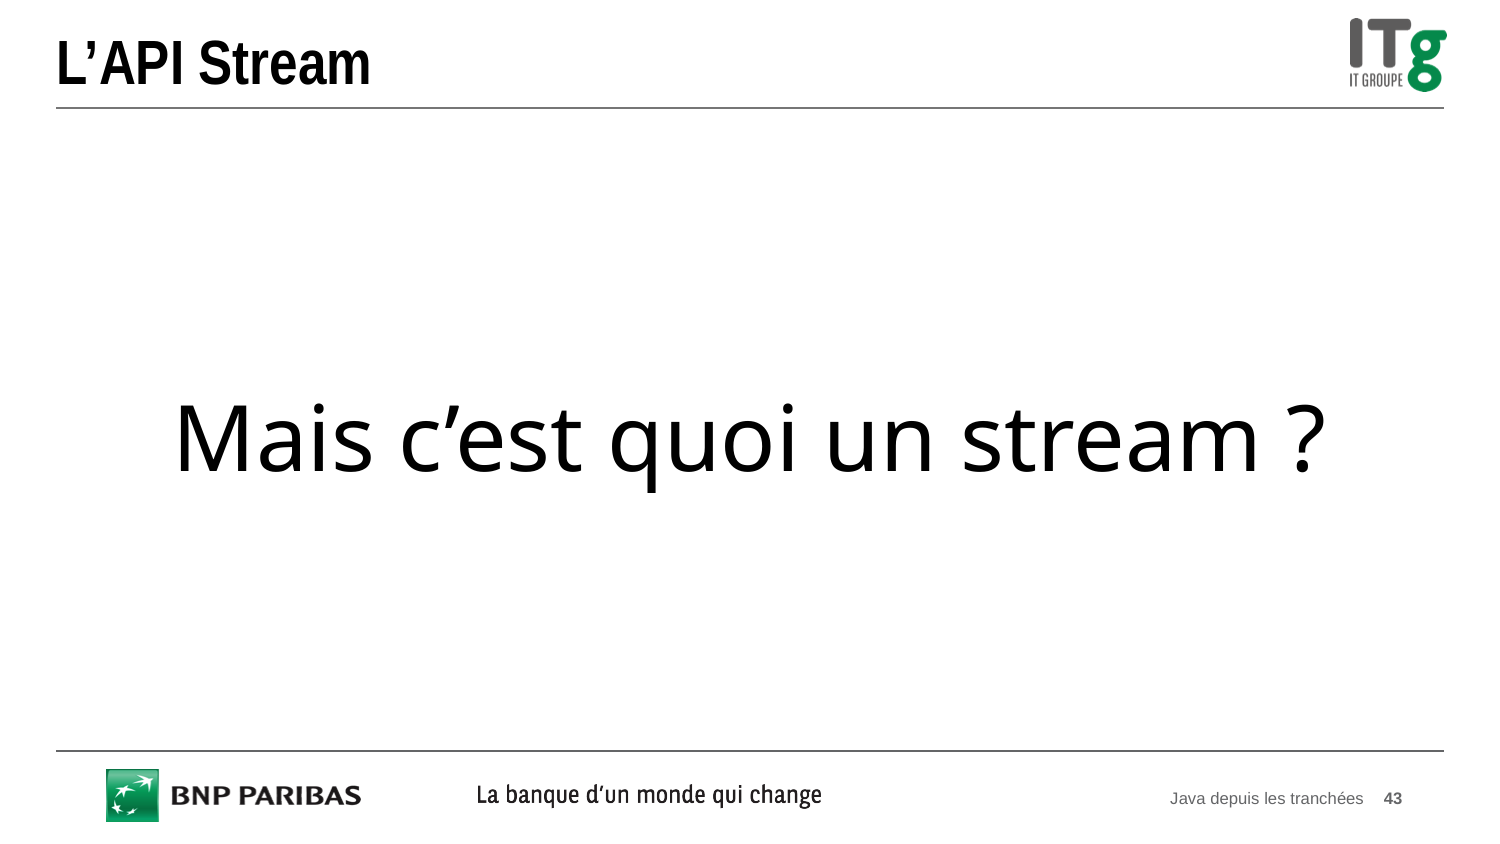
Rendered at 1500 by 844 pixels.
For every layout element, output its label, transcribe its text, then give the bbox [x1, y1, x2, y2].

slide_number 43 [1372, 786, 1403, 810]
footer Java depuis les tranchées [1033, 786, 1365, 810]
title L’API Stream [56, 14, 1444, 106]
picture [106, 769, 361, 822]
list Mais c’est quoi un stream ? [56, 139, 1444, 729]
picture [478, 784, 821, 809]
